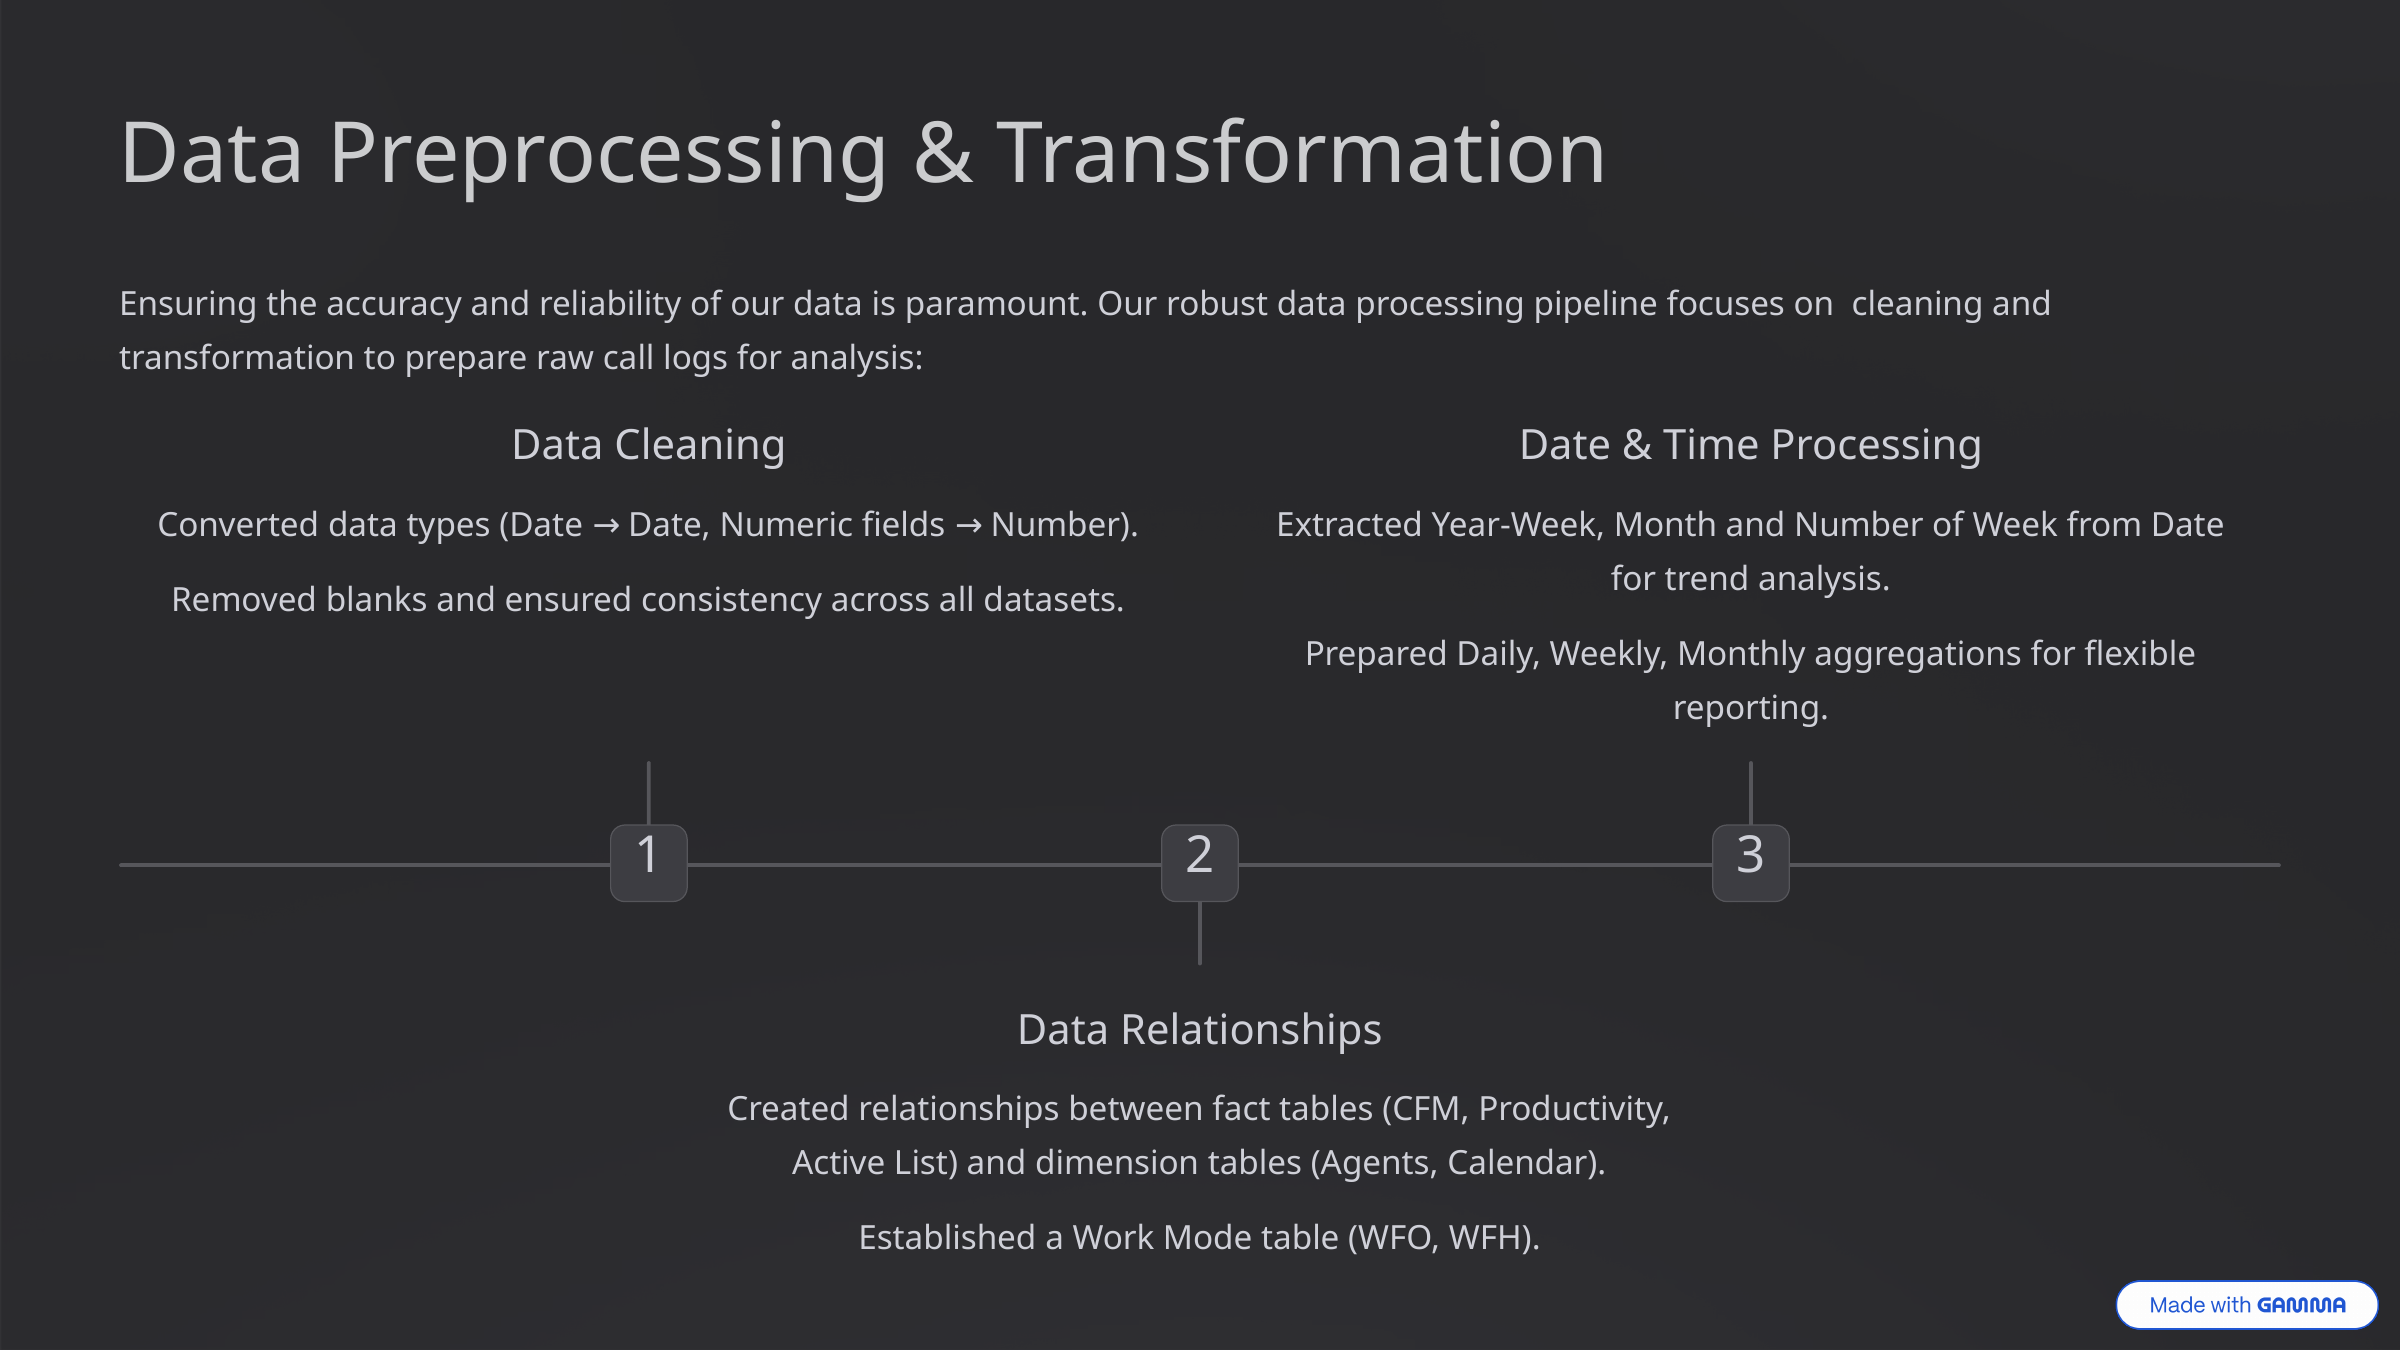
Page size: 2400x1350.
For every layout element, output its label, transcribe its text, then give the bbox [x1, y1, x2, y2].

text_box Created relationships between fact tables (CFM, Productivity, Active List) and dimension tables (Agents, Calendar). [704, 1072, 1696, 1182]
text_box Prepared Daily, Weekly, Monthly aggregations for flexible reporting. [1255, 618, 2247, 727]
text_box [688, 863, 1161, 867]
picture [2106, 1271, 2389, 1339]
text_box [1198, 902, 1202, 966]
text_box Data Relationships [987, 999, 1413, 1053]
text_box 3 [1725, 831, 1777, 896]
text_box [646, 761, 651, 825]
text_box Extracted Year-Week, Month and Number of Week from Date for trend analysis. [1255, 488, 2247, 598]
text_box 2 [1174, 831, 1226, 896]
text_box Data Cleaning [436, 415, 862, 469]
text_box Data Preprocessing & Transformation [119, 93, 1623, 200]
text_box [1712, 825, 1790, 902]
text_box 1 [623, 831, 675, 896]
text_box [1239, 863, 1712, 867]
text_box [610, 825, 688, 902]
text_box Converted data types (Date → Date, Numeric fields → Number). [153, 488, 1145, 544]
text_box Established a Work Mode table (WFO, WFH). [704, 1202, 1696, 1257]
text_box Removed blanks and ensured consistency across all datasets. [153, 563, 1145, 619]
text_box [1790, 863, 2281, 867]
text_box [1161, 825, 1239, 902]
text_box [1749, 761, 1753, 825]
text_box Ensuring the accuracy and reliability of our data is paramount. Our robust data processing pipeline focuses on cleaning and transformation to prepare raw call logs for analysis: [119, 268, 2281, 377]
text_box [119, 863, 610, 867]
text_box Date & Time Processing [1511, 415, 1991, 469]
